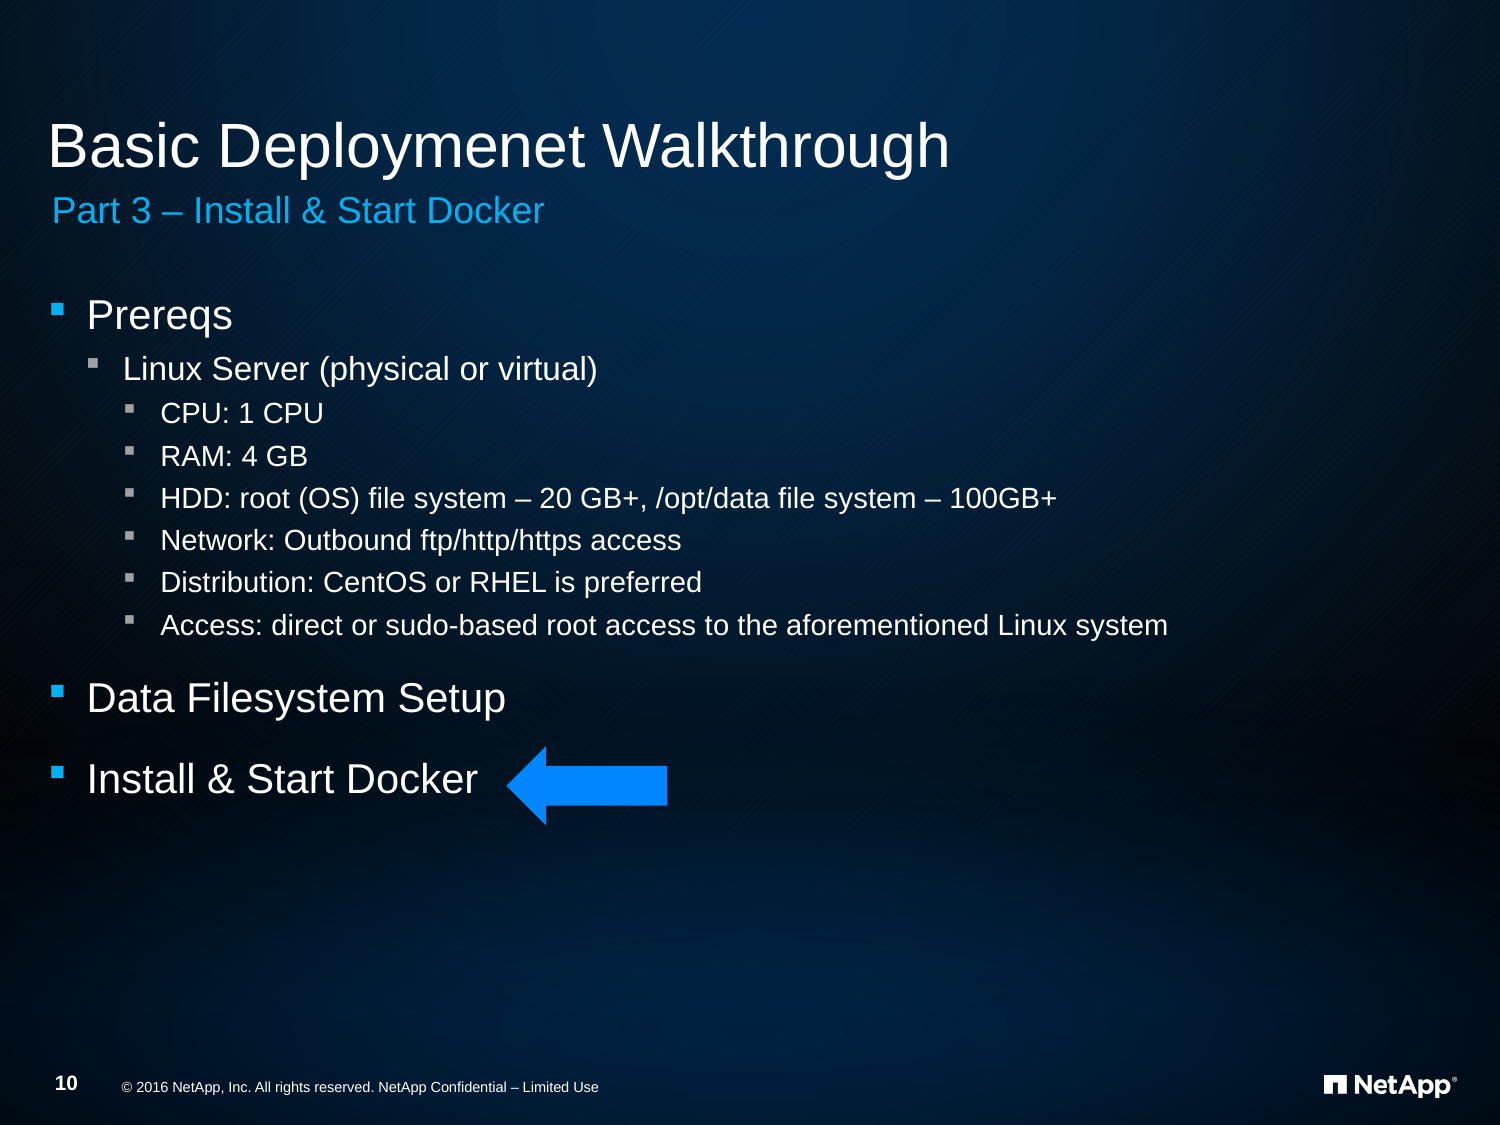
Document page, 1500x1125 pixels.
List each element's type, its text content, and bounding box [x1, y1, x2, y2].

list Prereqs Linux Server (physical or virtual) CPU: 1 CPU RAM: 4 GB HDD: root (OS) file system – 20 GB+, /opt/data file system – 100GB+ Network: Outbound ftp/http/https access Distribution: CentOS or RHEL is preferred Access: direct or sudo-based root access to the aforementioned Linux system Data Filesystem Setup Install & Start Docker [33, 284, 1440, 1020]
picture [0, 0, 1500, 1125]
list Part 3 – Install & Start Docker [36, 181, 1439, 248]
footer © 2016 NetApp, Inc. All rights reserved. NetApp Confidential – Limited Use [118, 1063, 912, 1103]
title Basic Deploymenet Walkthrough [33, 38, 1440, 187]
text_box [505, 744, 669, 827]
slide_number 10 [39, 1059, 118, 1103]
